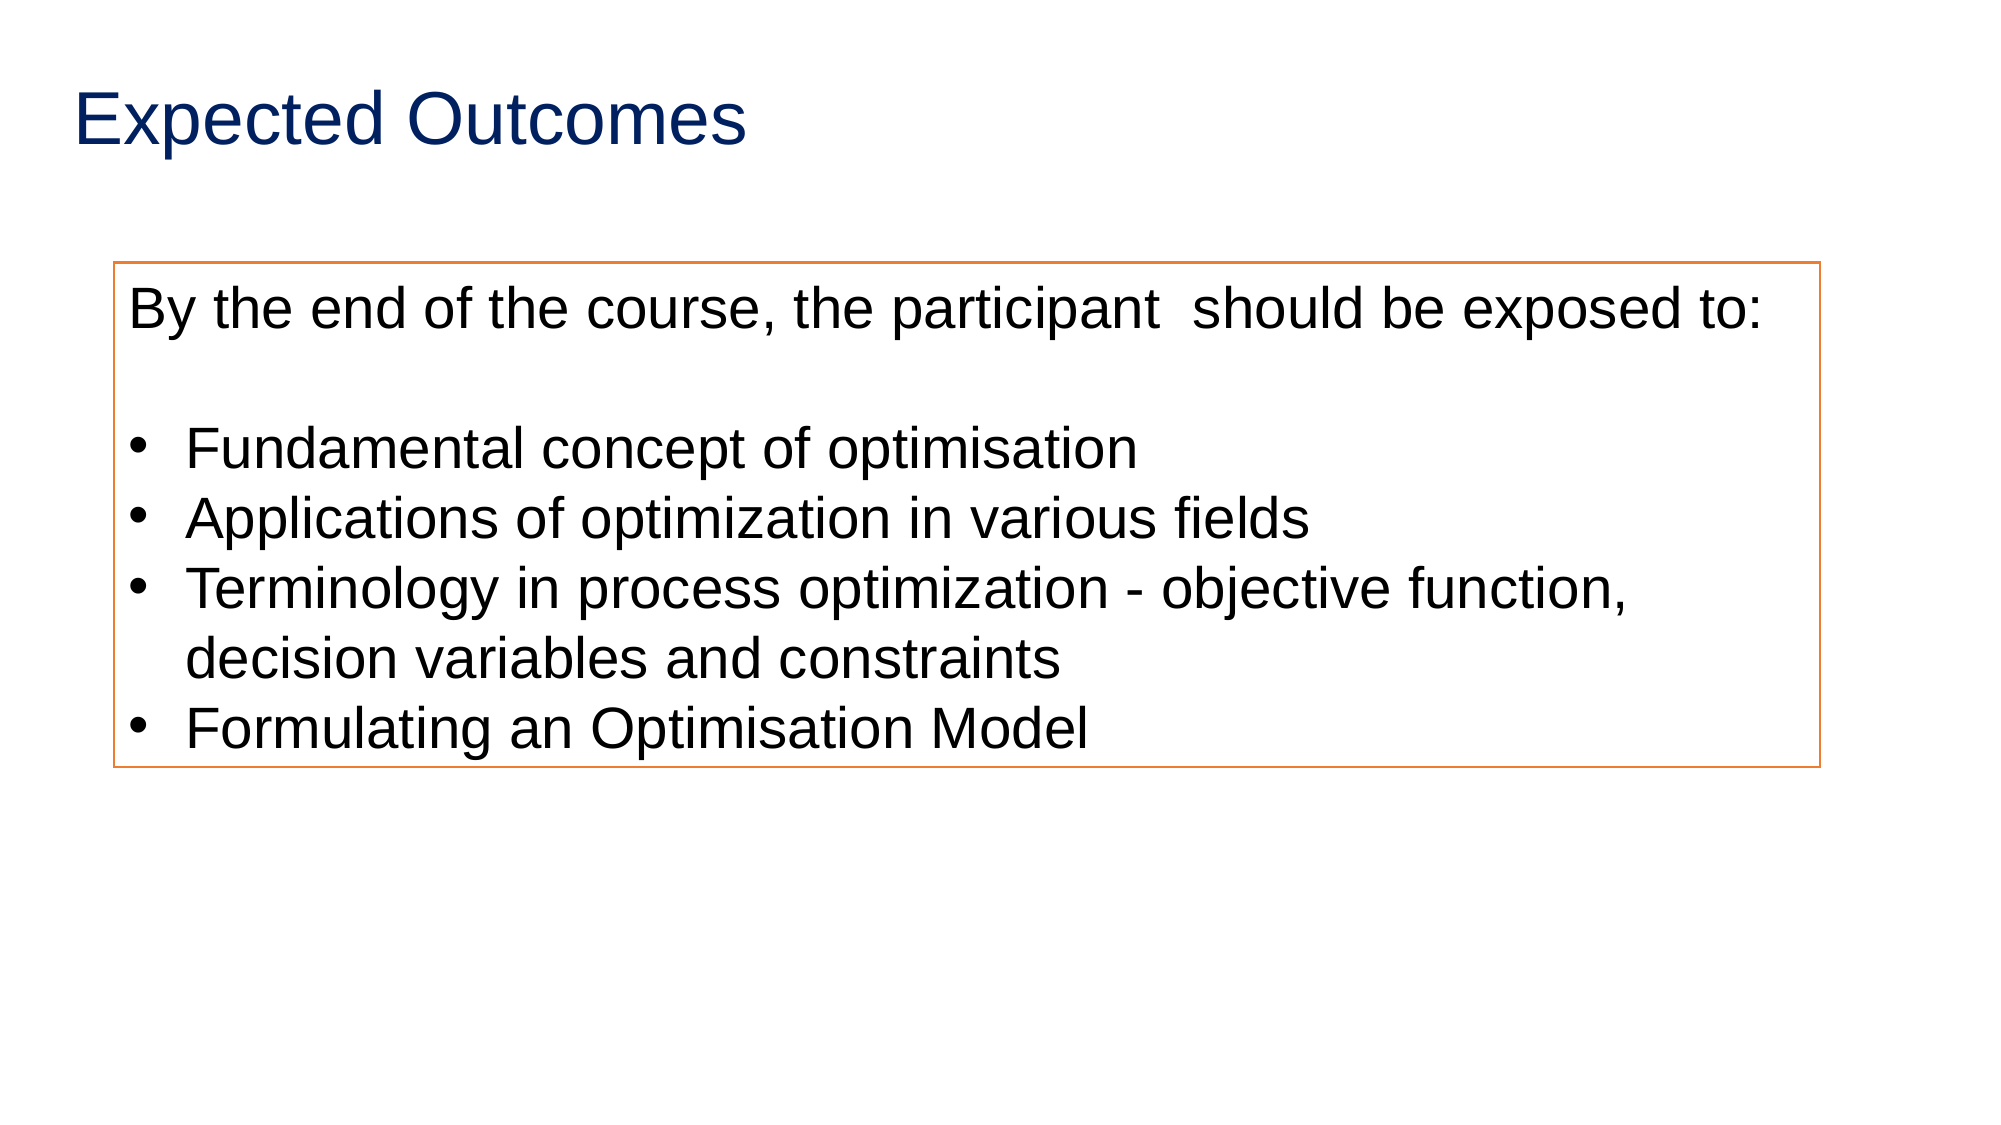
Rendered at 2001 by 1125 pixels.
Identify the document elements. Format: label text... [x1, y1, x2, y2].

text_box By the end of the course, the participant should be exposed to: Fundamental concept of optimisation Applications of optimization in various fields Terminology in process optimization - objective function, decision variables and constraints Formulating an Optimisation Model [113, 261, 1821, 768]
text_box Expected Outcomes [58, 61, 1070, 167]
